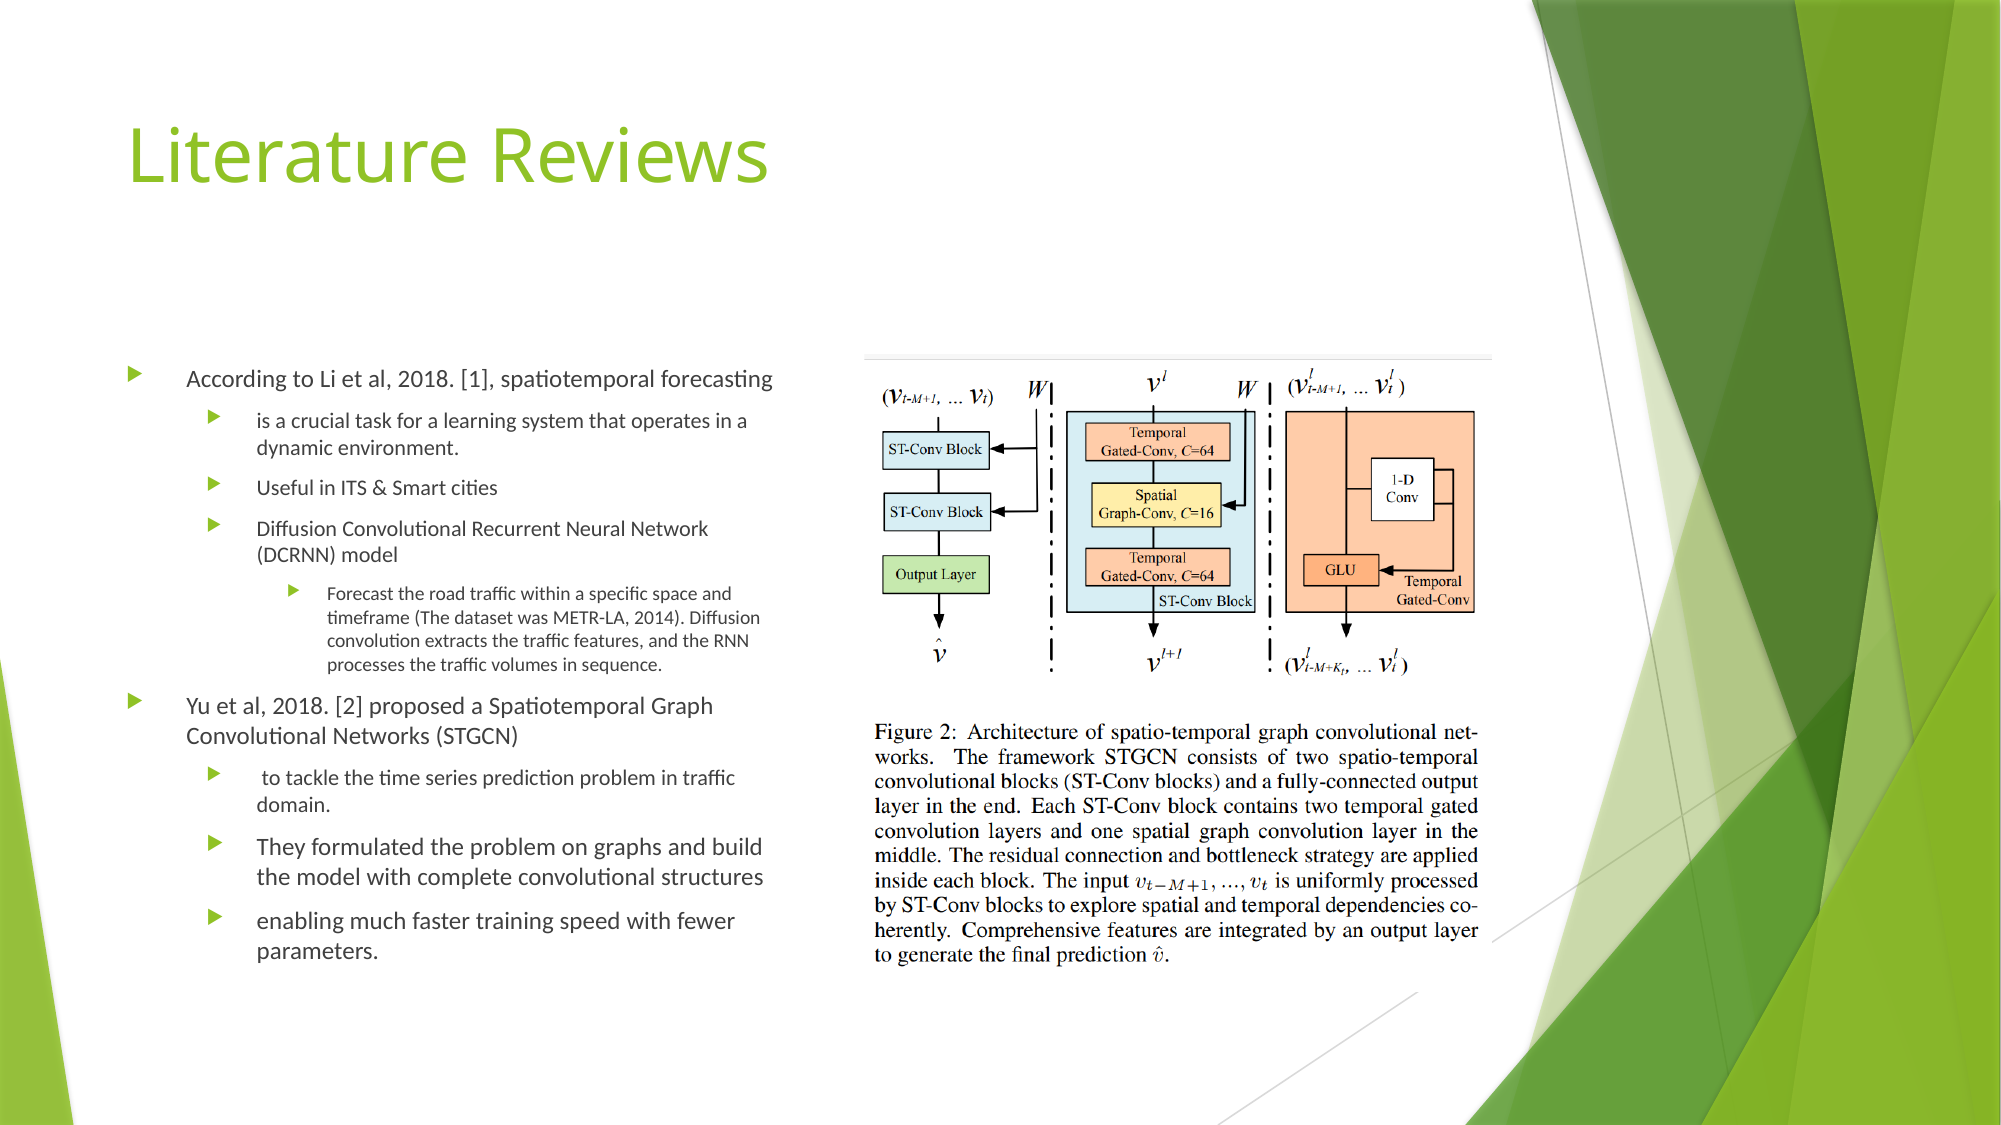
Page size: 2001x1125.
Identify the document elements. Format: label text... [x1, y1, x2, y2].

title Literature Reviews [111, 99, 1522, 317]
list According to Li et al, 2018. [1], spatiotemporal forecasting is a crucial task for a learning system that operates in a dynamic environment. Useful in ITS & Smart cities Diffusion Convolutional Recurrent Neural Network (DCRNN) model Forecast the road traffic within a specific space and timeframe (The dataset was METR-LA, 2014). Diffusion convolution extracts the traffic features, and the RNN processes the traffic volumes in sequence. Yu et al, 2018. [2] proposed a Spatiotemporal Graph Convolutional Networks (STGCN) to tackle the time series prediction problem in traffic domain. They formulated the problem on graphs and build the model with complete convolutional structures enabling much faster training speed with fewer parameters. [111, 354, 798, 992]
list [863, 353, 1493, 992]
